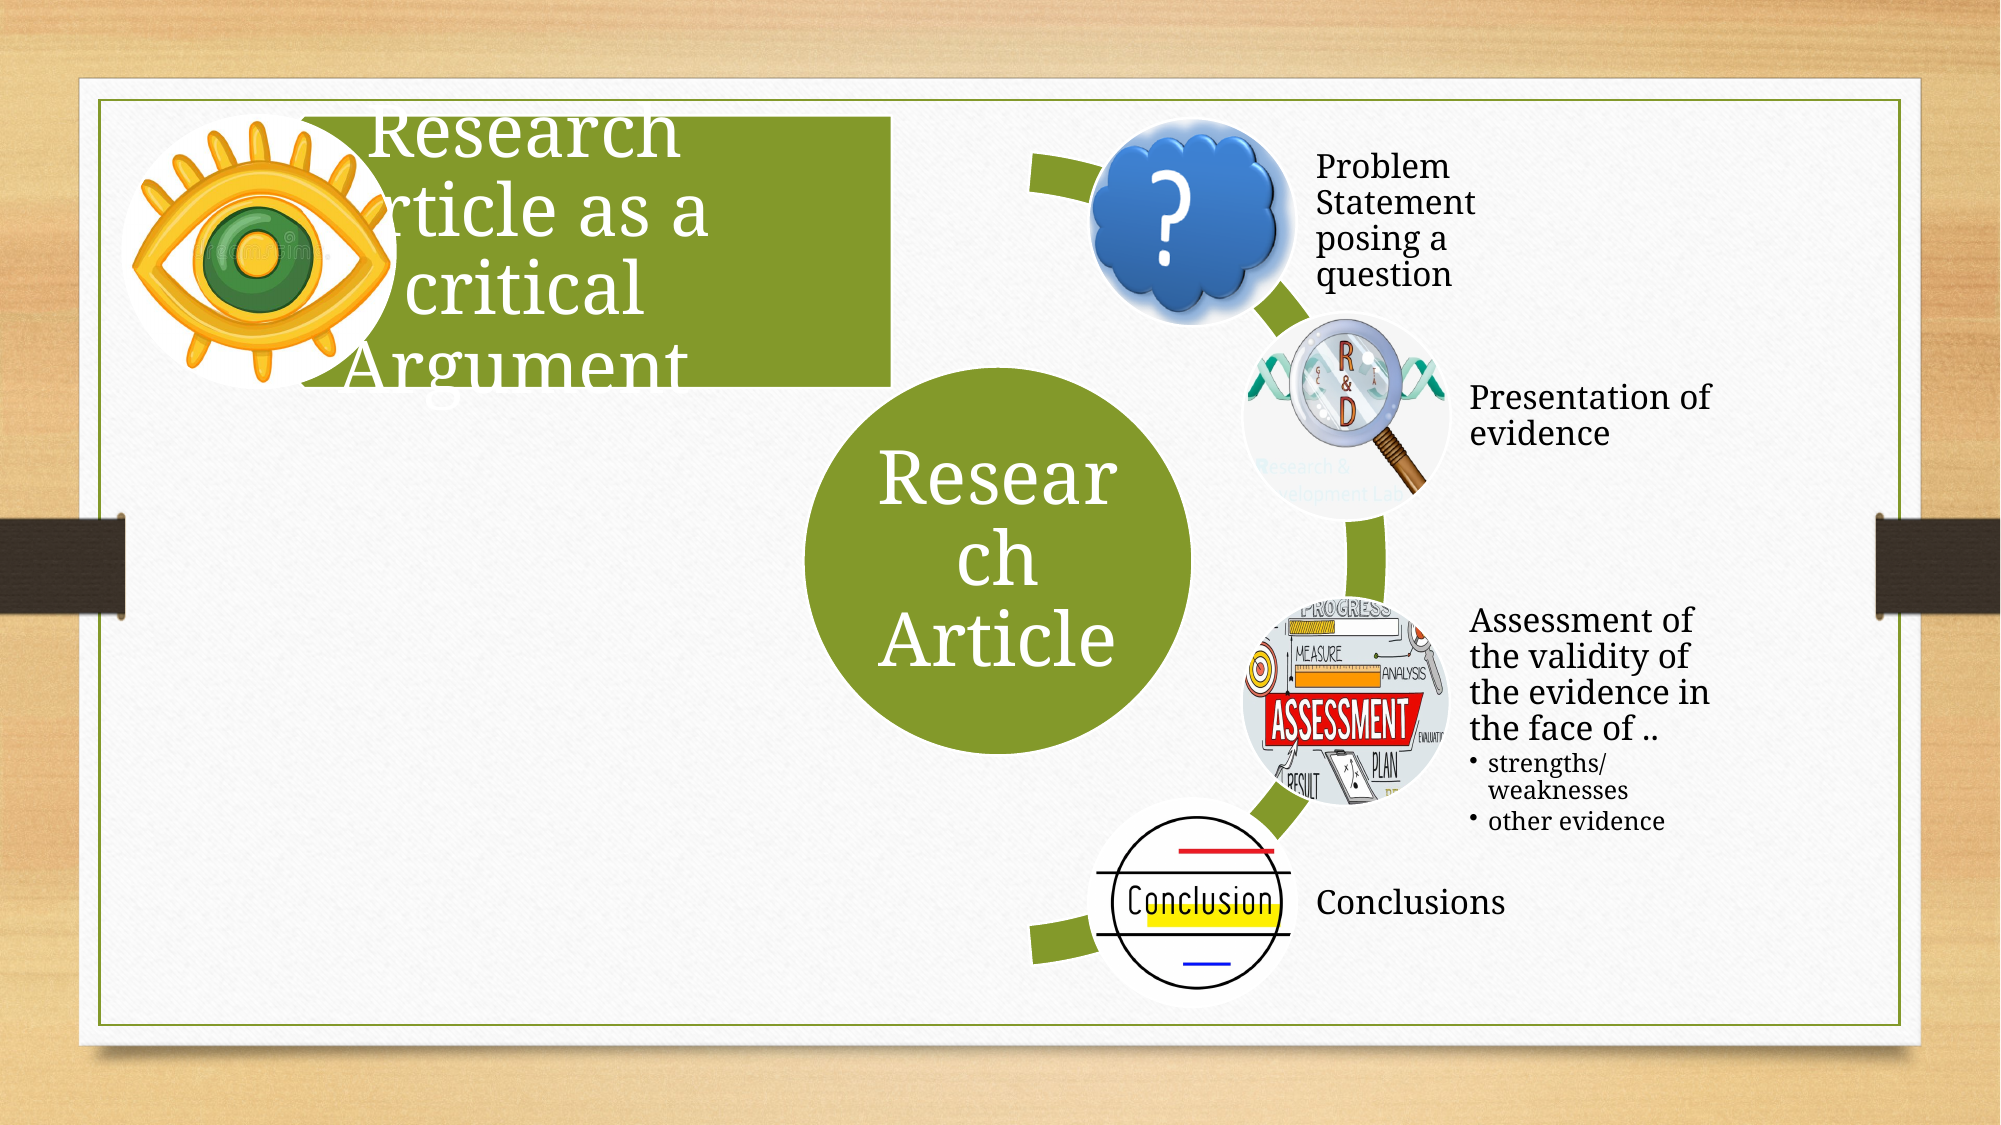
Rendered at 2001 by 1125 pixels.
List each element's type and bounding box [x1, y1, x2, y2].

picture [0, 0, 2001, 1125]
text_box [507, 117, 1841, 1008]
text_box [99, 29, 915, 475]
